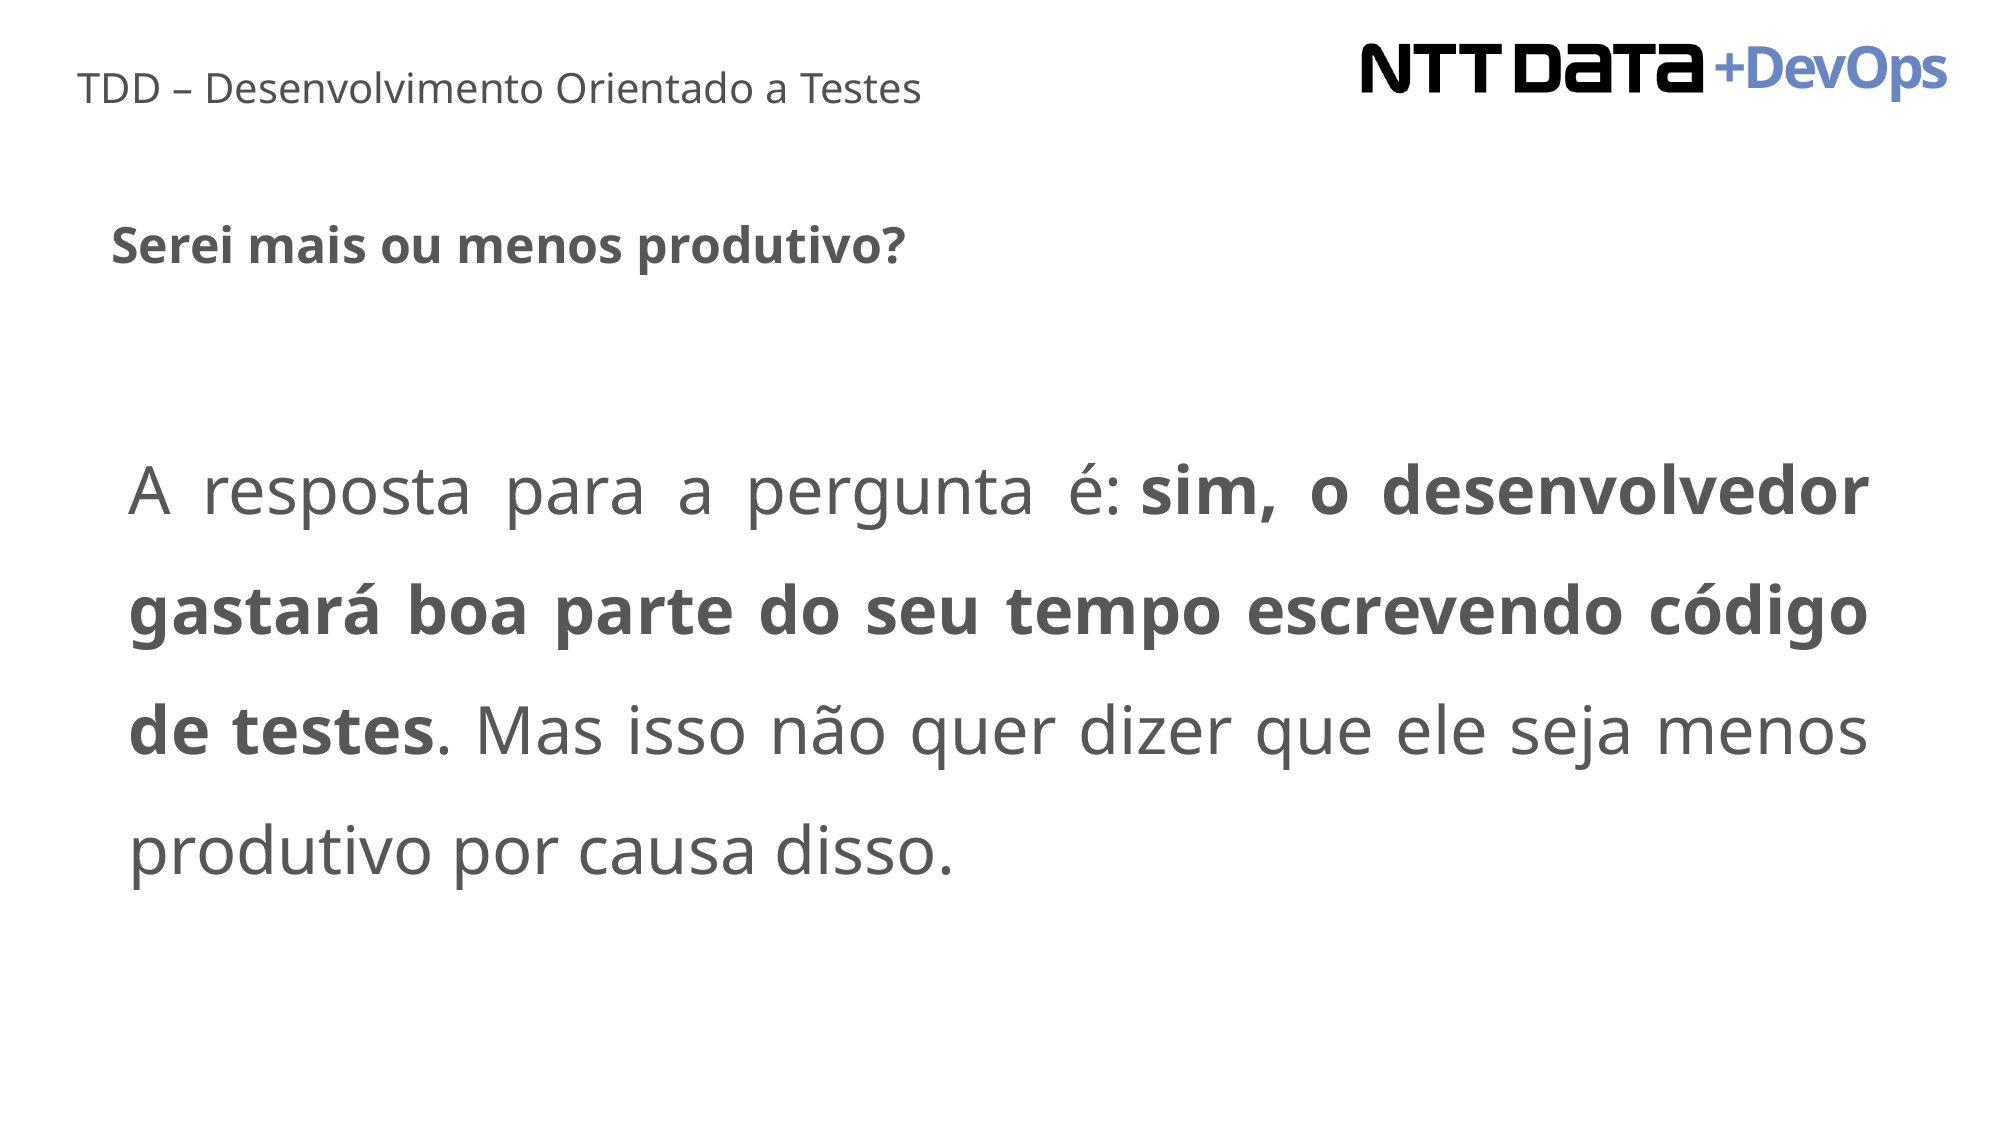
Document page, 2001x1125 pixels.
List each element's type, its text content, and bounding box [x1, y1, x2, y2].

text_box A resposta para a pergunta é: sim, o desenvolvedor gastará boa parte do seu tempo escrevendo código de testes. Mas isso não quer dizer que ele seja menos produtivo por causa disso. [114, 400, 1886, 895]
text_box TDD – Desenvolvimento Orientado a Testes [62, 31, 1153, 149]
picture [1337, 19, 1726, 116]
text_box Serei mais ou menos produtivo? [96, 206, 921, 342]
